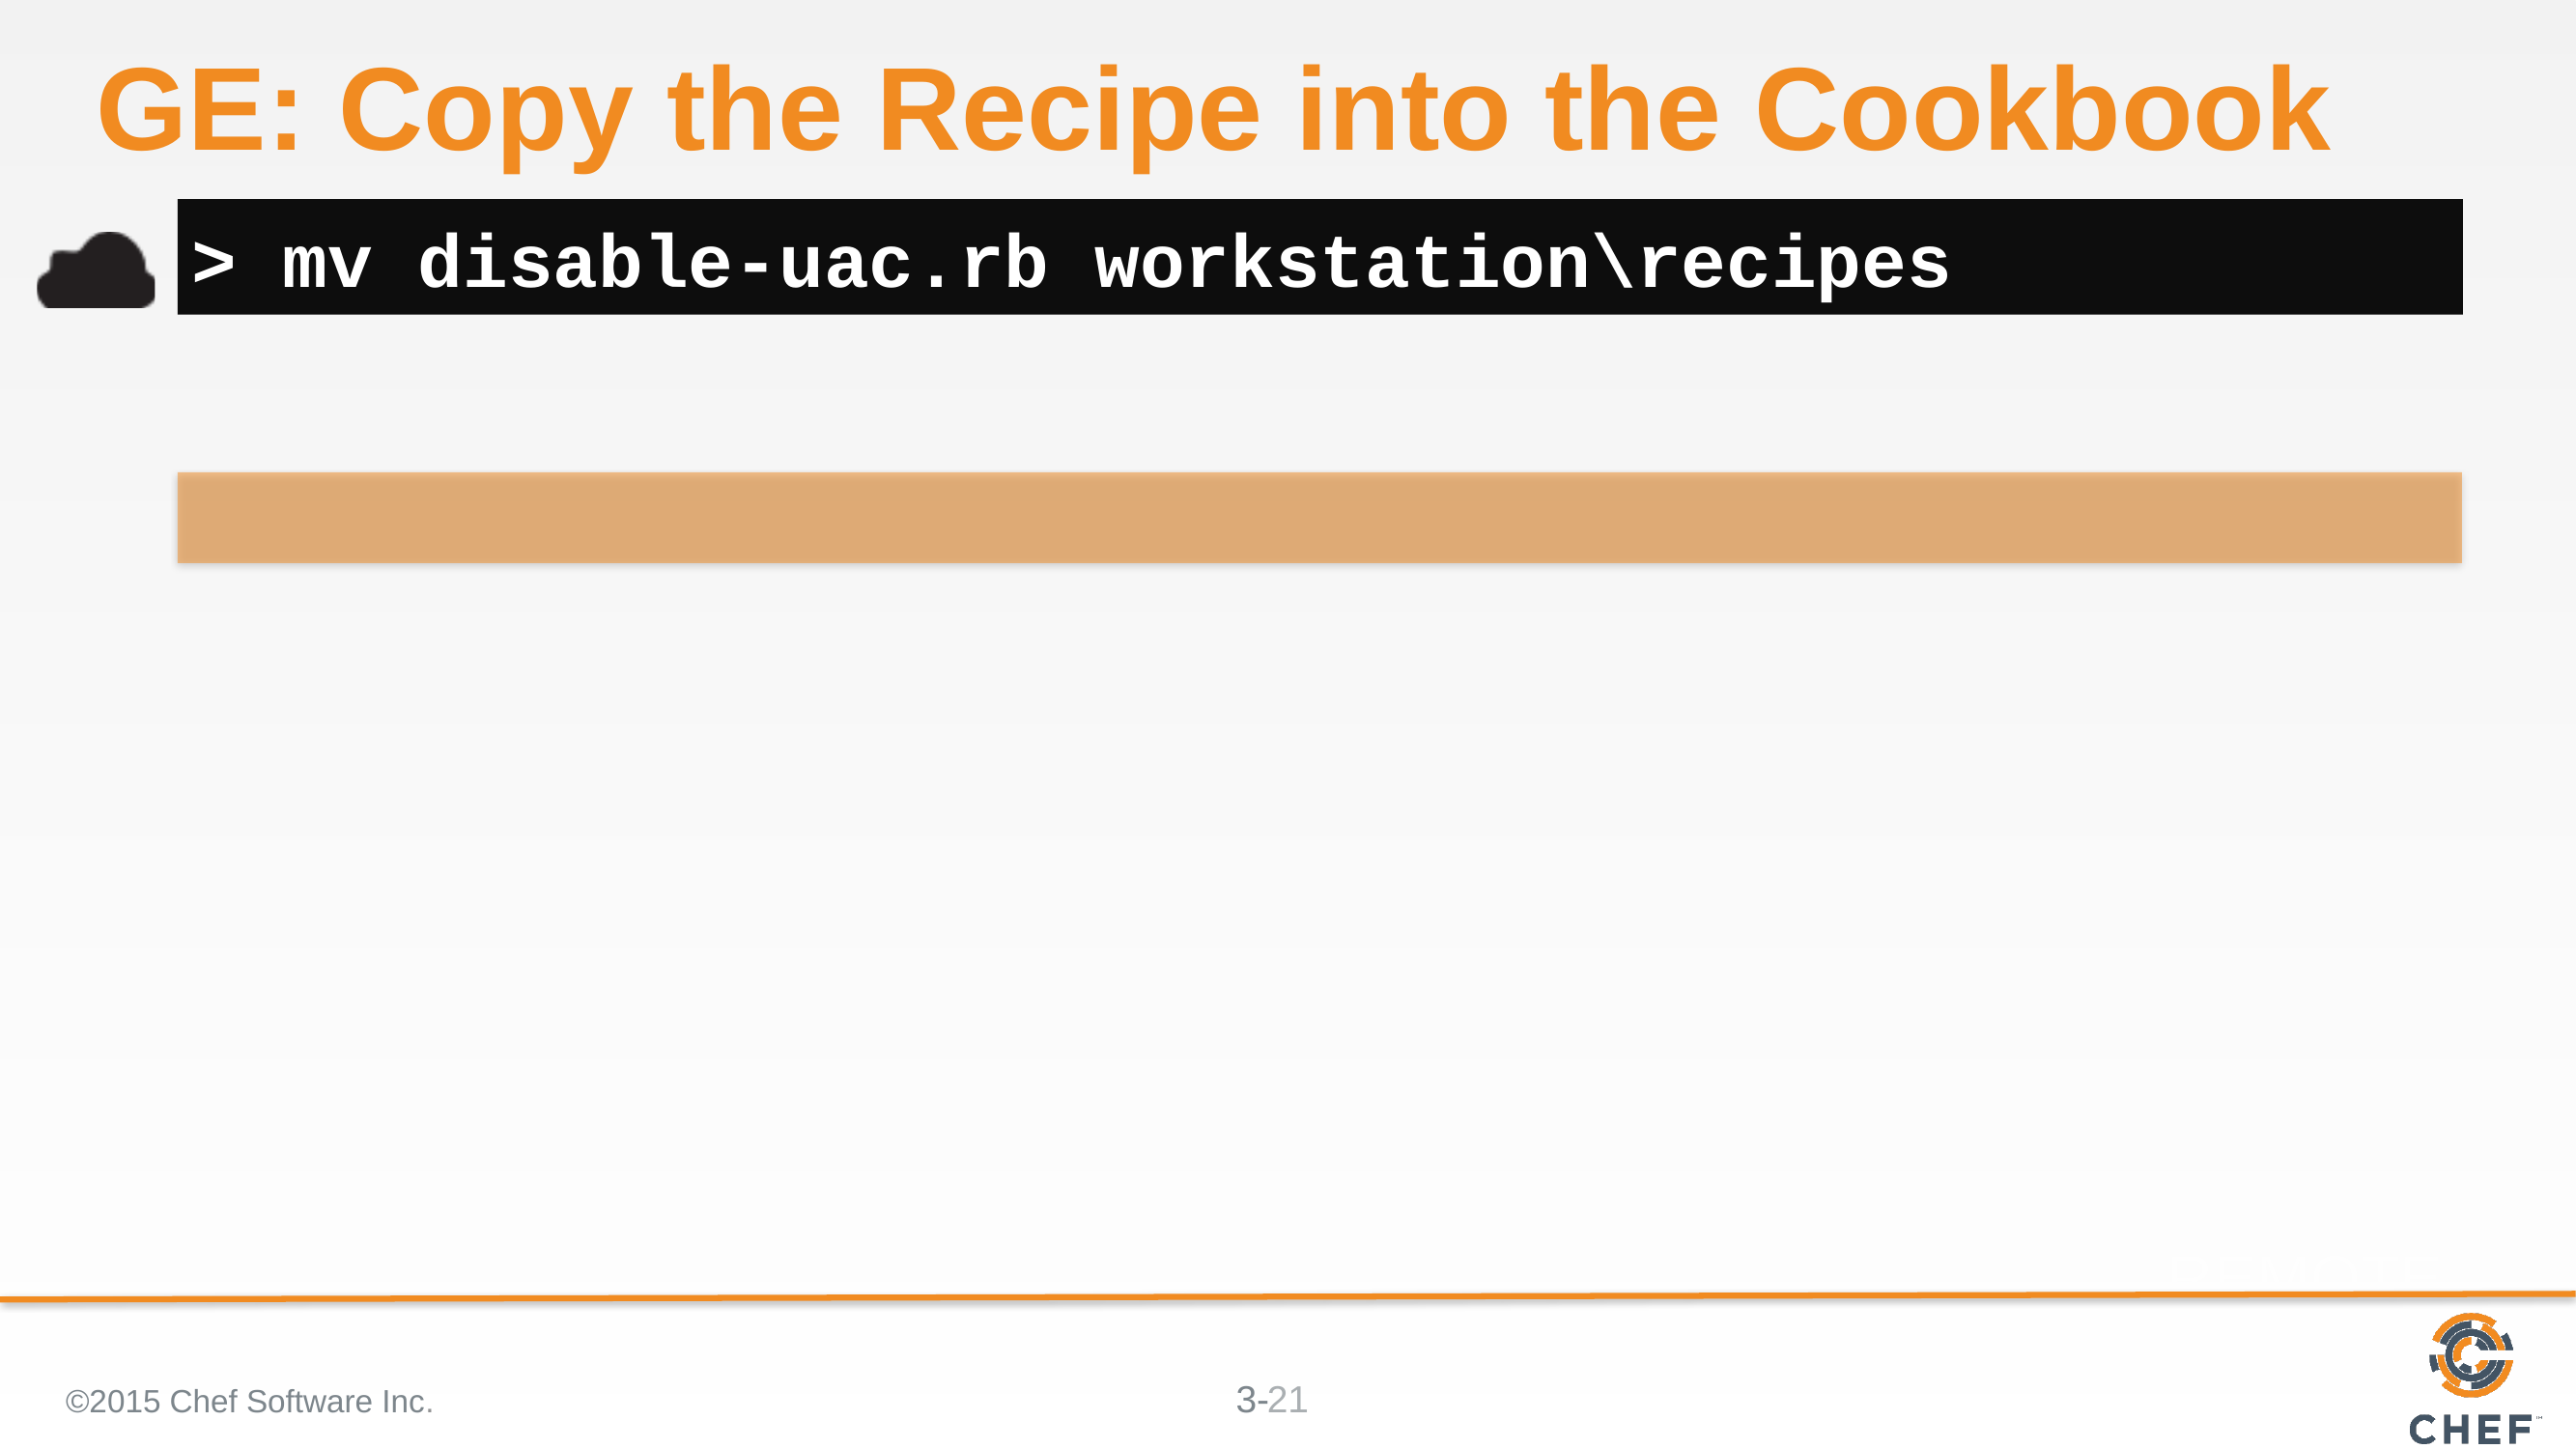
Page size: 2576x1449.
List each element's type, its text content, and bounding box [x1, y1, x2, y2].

title GE: Copy the Recipe into the Cookbook [96, 48, 2463, 180]
slide_number 21 [998, 1359, 1578, 1437]
list > mv disable-uac.rb workstation\recipes [177, 199, 2463, 315]
footer ©2015 Chef Software Inc. [51, 1359, 952, 1440]
picture [2399, 1297, 2550, 1449]
